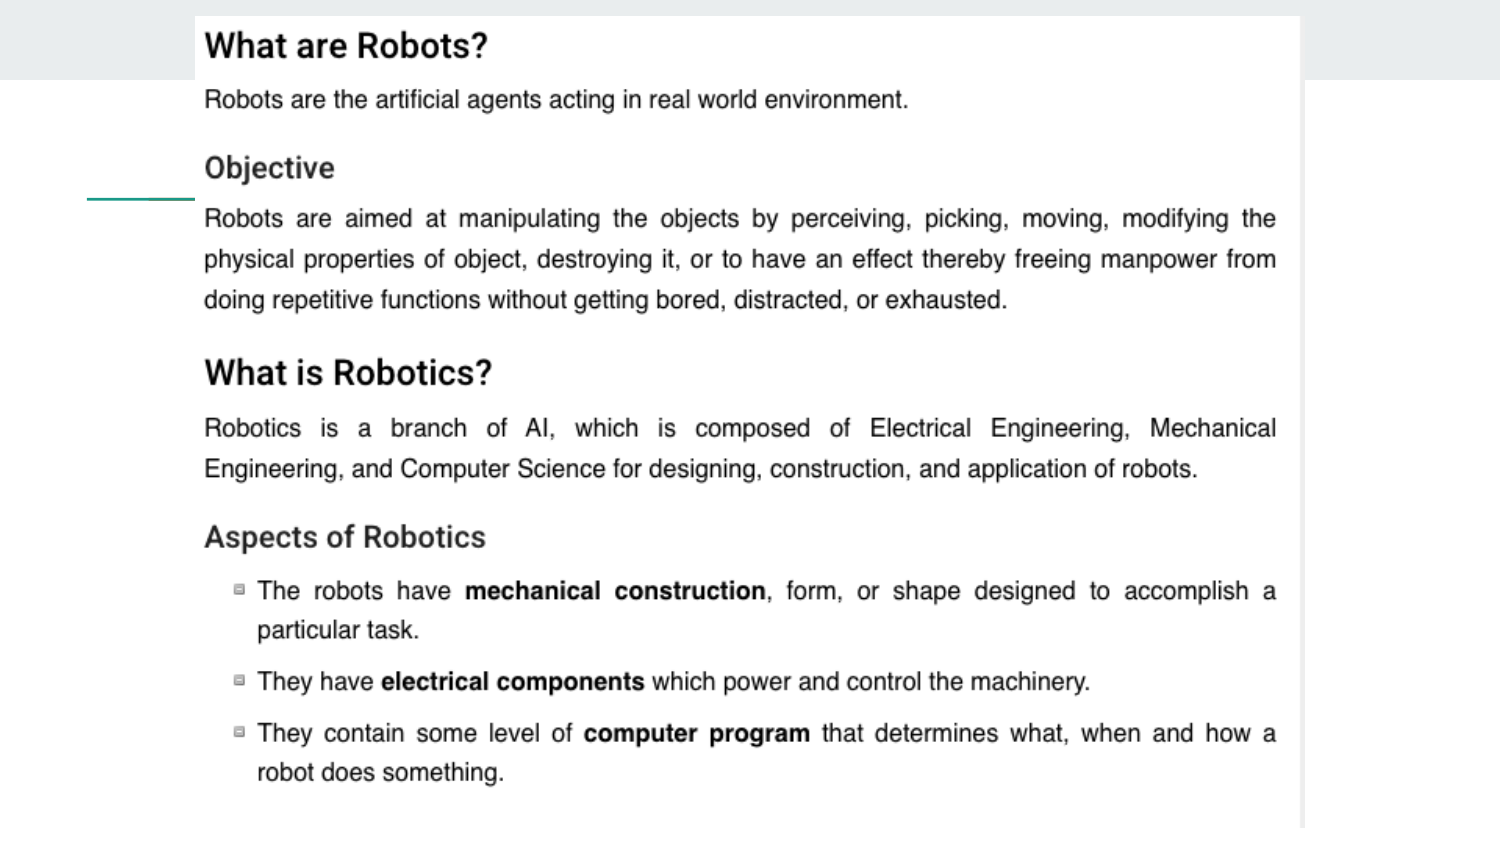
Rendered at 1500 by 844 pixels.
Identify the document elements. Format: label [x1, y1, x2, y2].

picture [195, 16, 1305, 828]
